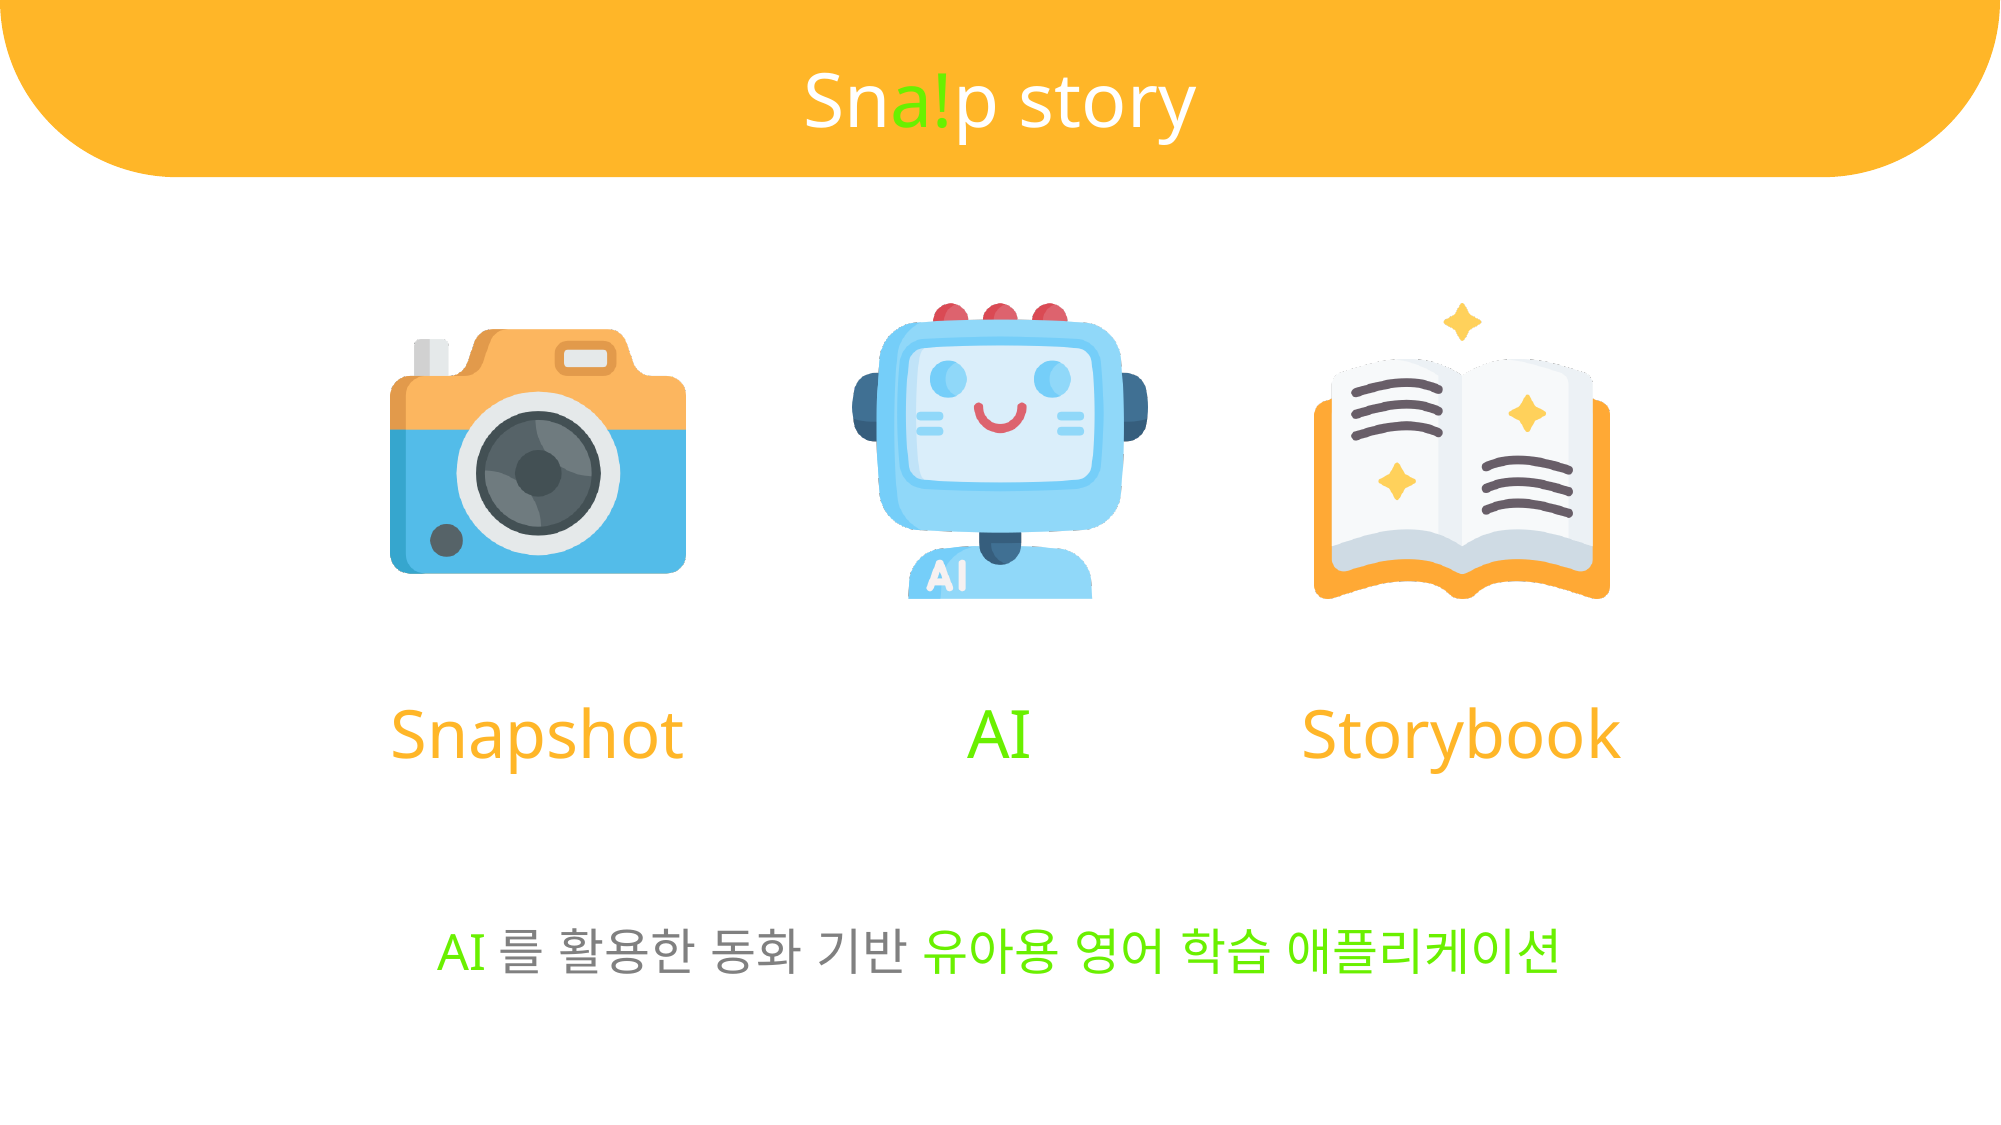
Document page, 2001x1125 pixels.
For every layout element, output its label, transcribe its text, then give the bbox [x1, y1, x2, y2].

picture [390, 303, 686, 599]
text_box Storybook [1287, 684, 1638, 779]
picture [852, 303, 1148, 599]
list AI를 활용한 동화 기반 유아용 영어 학습 애플리케이션 [137, 865, 1863, 1043]
text_box Snapshot [375, 684, 700, 779]
title Sna!p story [137, 29, 1863, 178]
picture [1314, 303, 1610, 599]
text_box AI [952, 684, 1048, 779]
